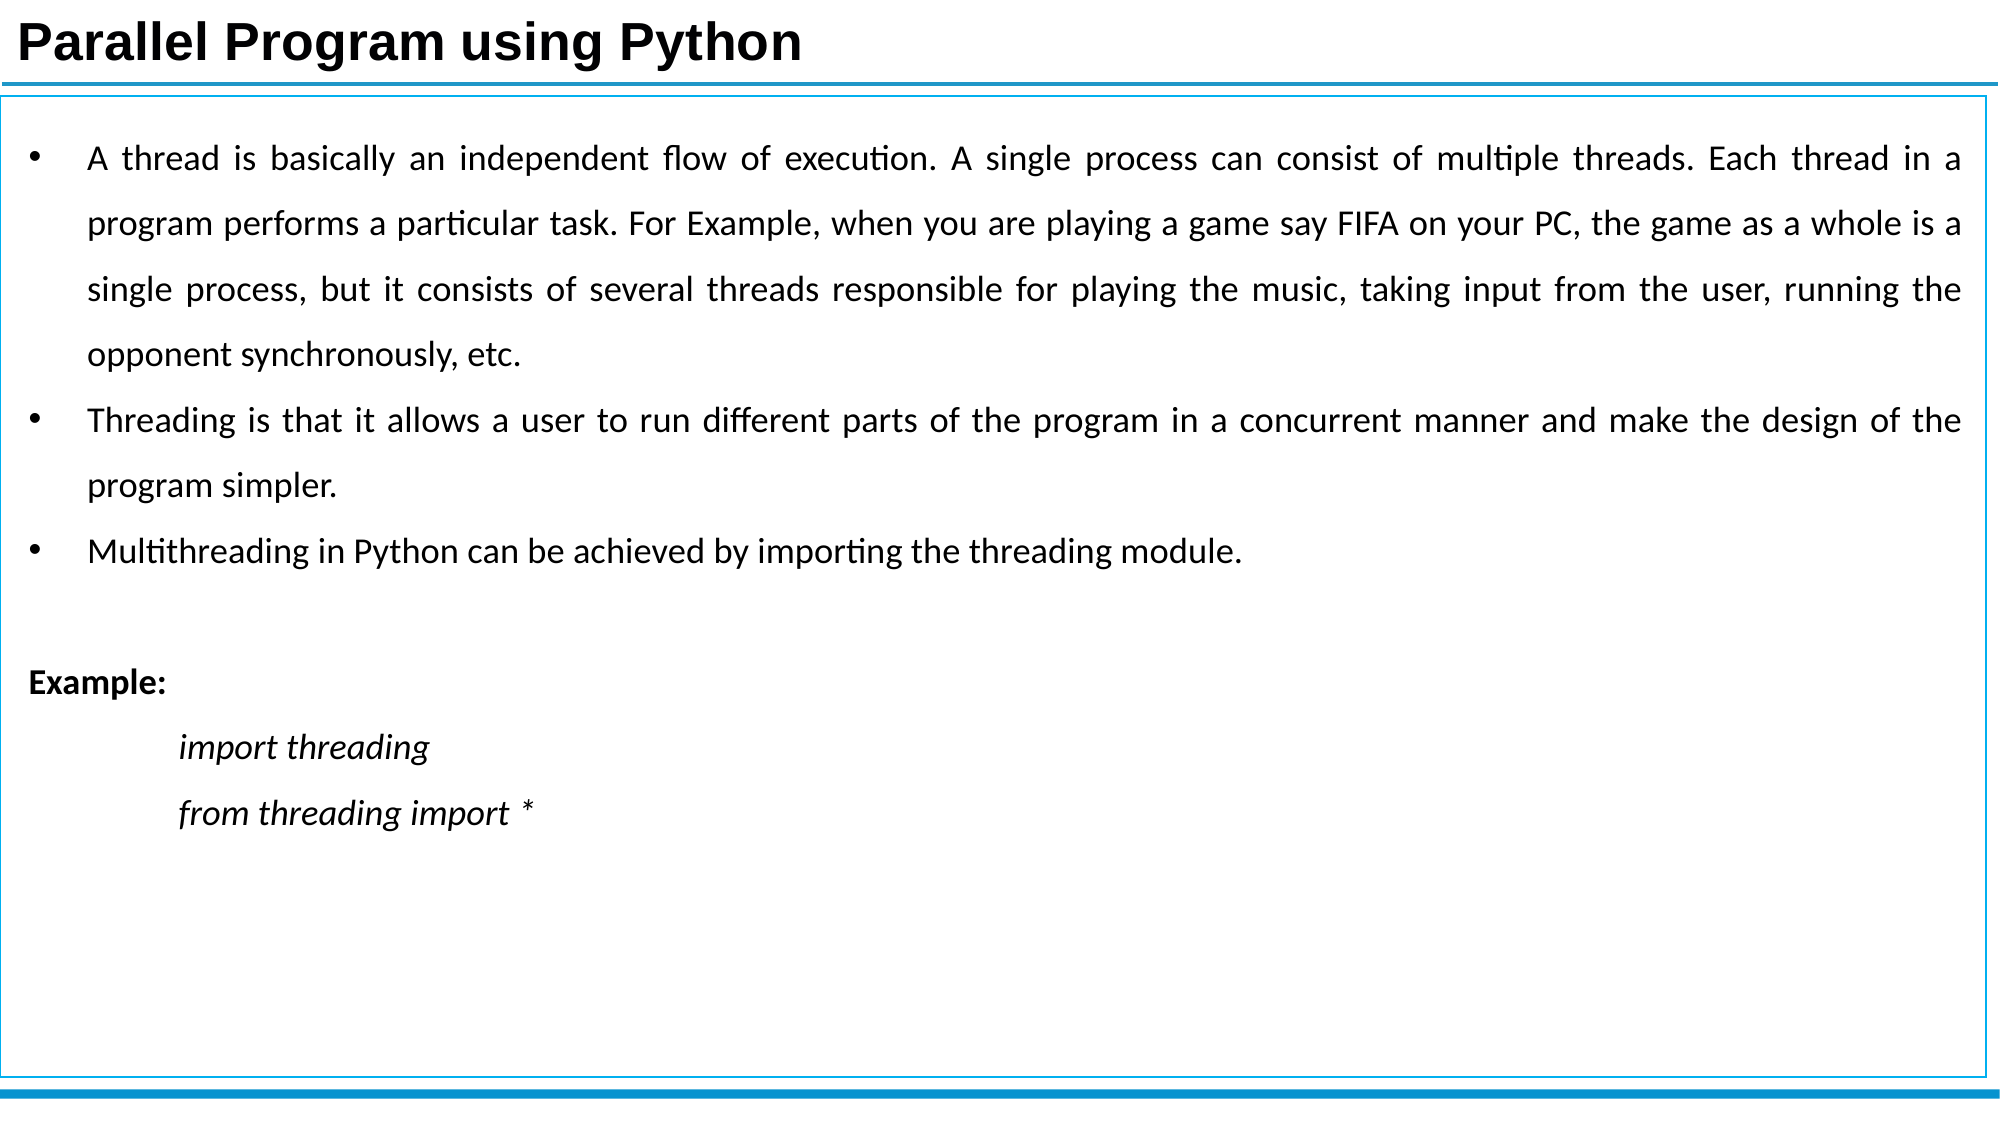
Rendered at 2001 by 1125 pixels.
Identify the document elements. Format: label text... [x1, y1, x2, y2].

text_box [0, 96, 1986, 1078]
text_box [0, 1089, 2000, 1099]
text_box Parallel Program using Python [14, 7, 903, 72]
